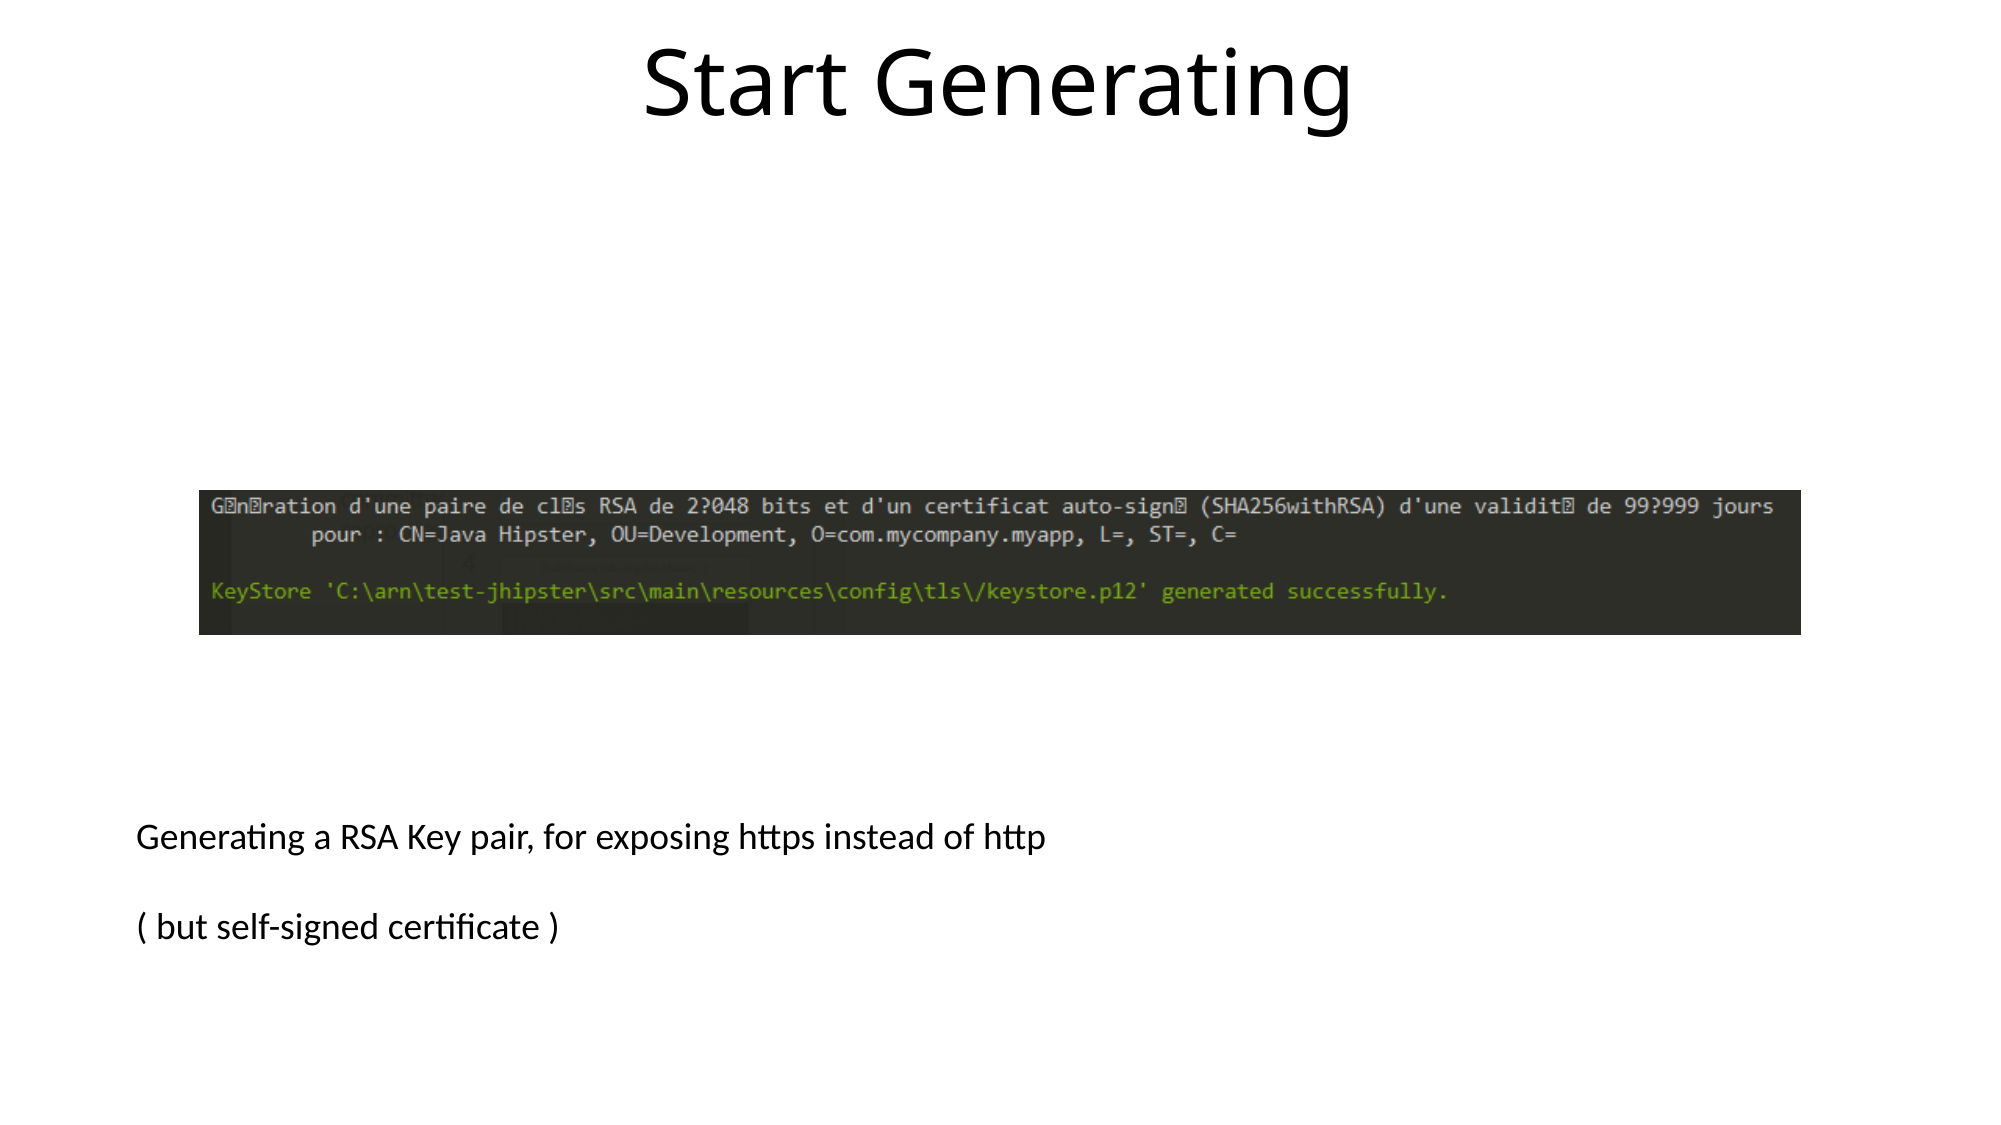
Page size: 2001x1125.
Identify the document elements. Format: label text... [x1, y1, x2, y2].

text_box Generating a RSA Key pair, for exposing https instead of http ( but self-signed certificate ) [121, 804, 1062, 955]
title Start Generating [137, 0, 1863, 172]
picture [199, 490, 1801, 635]
